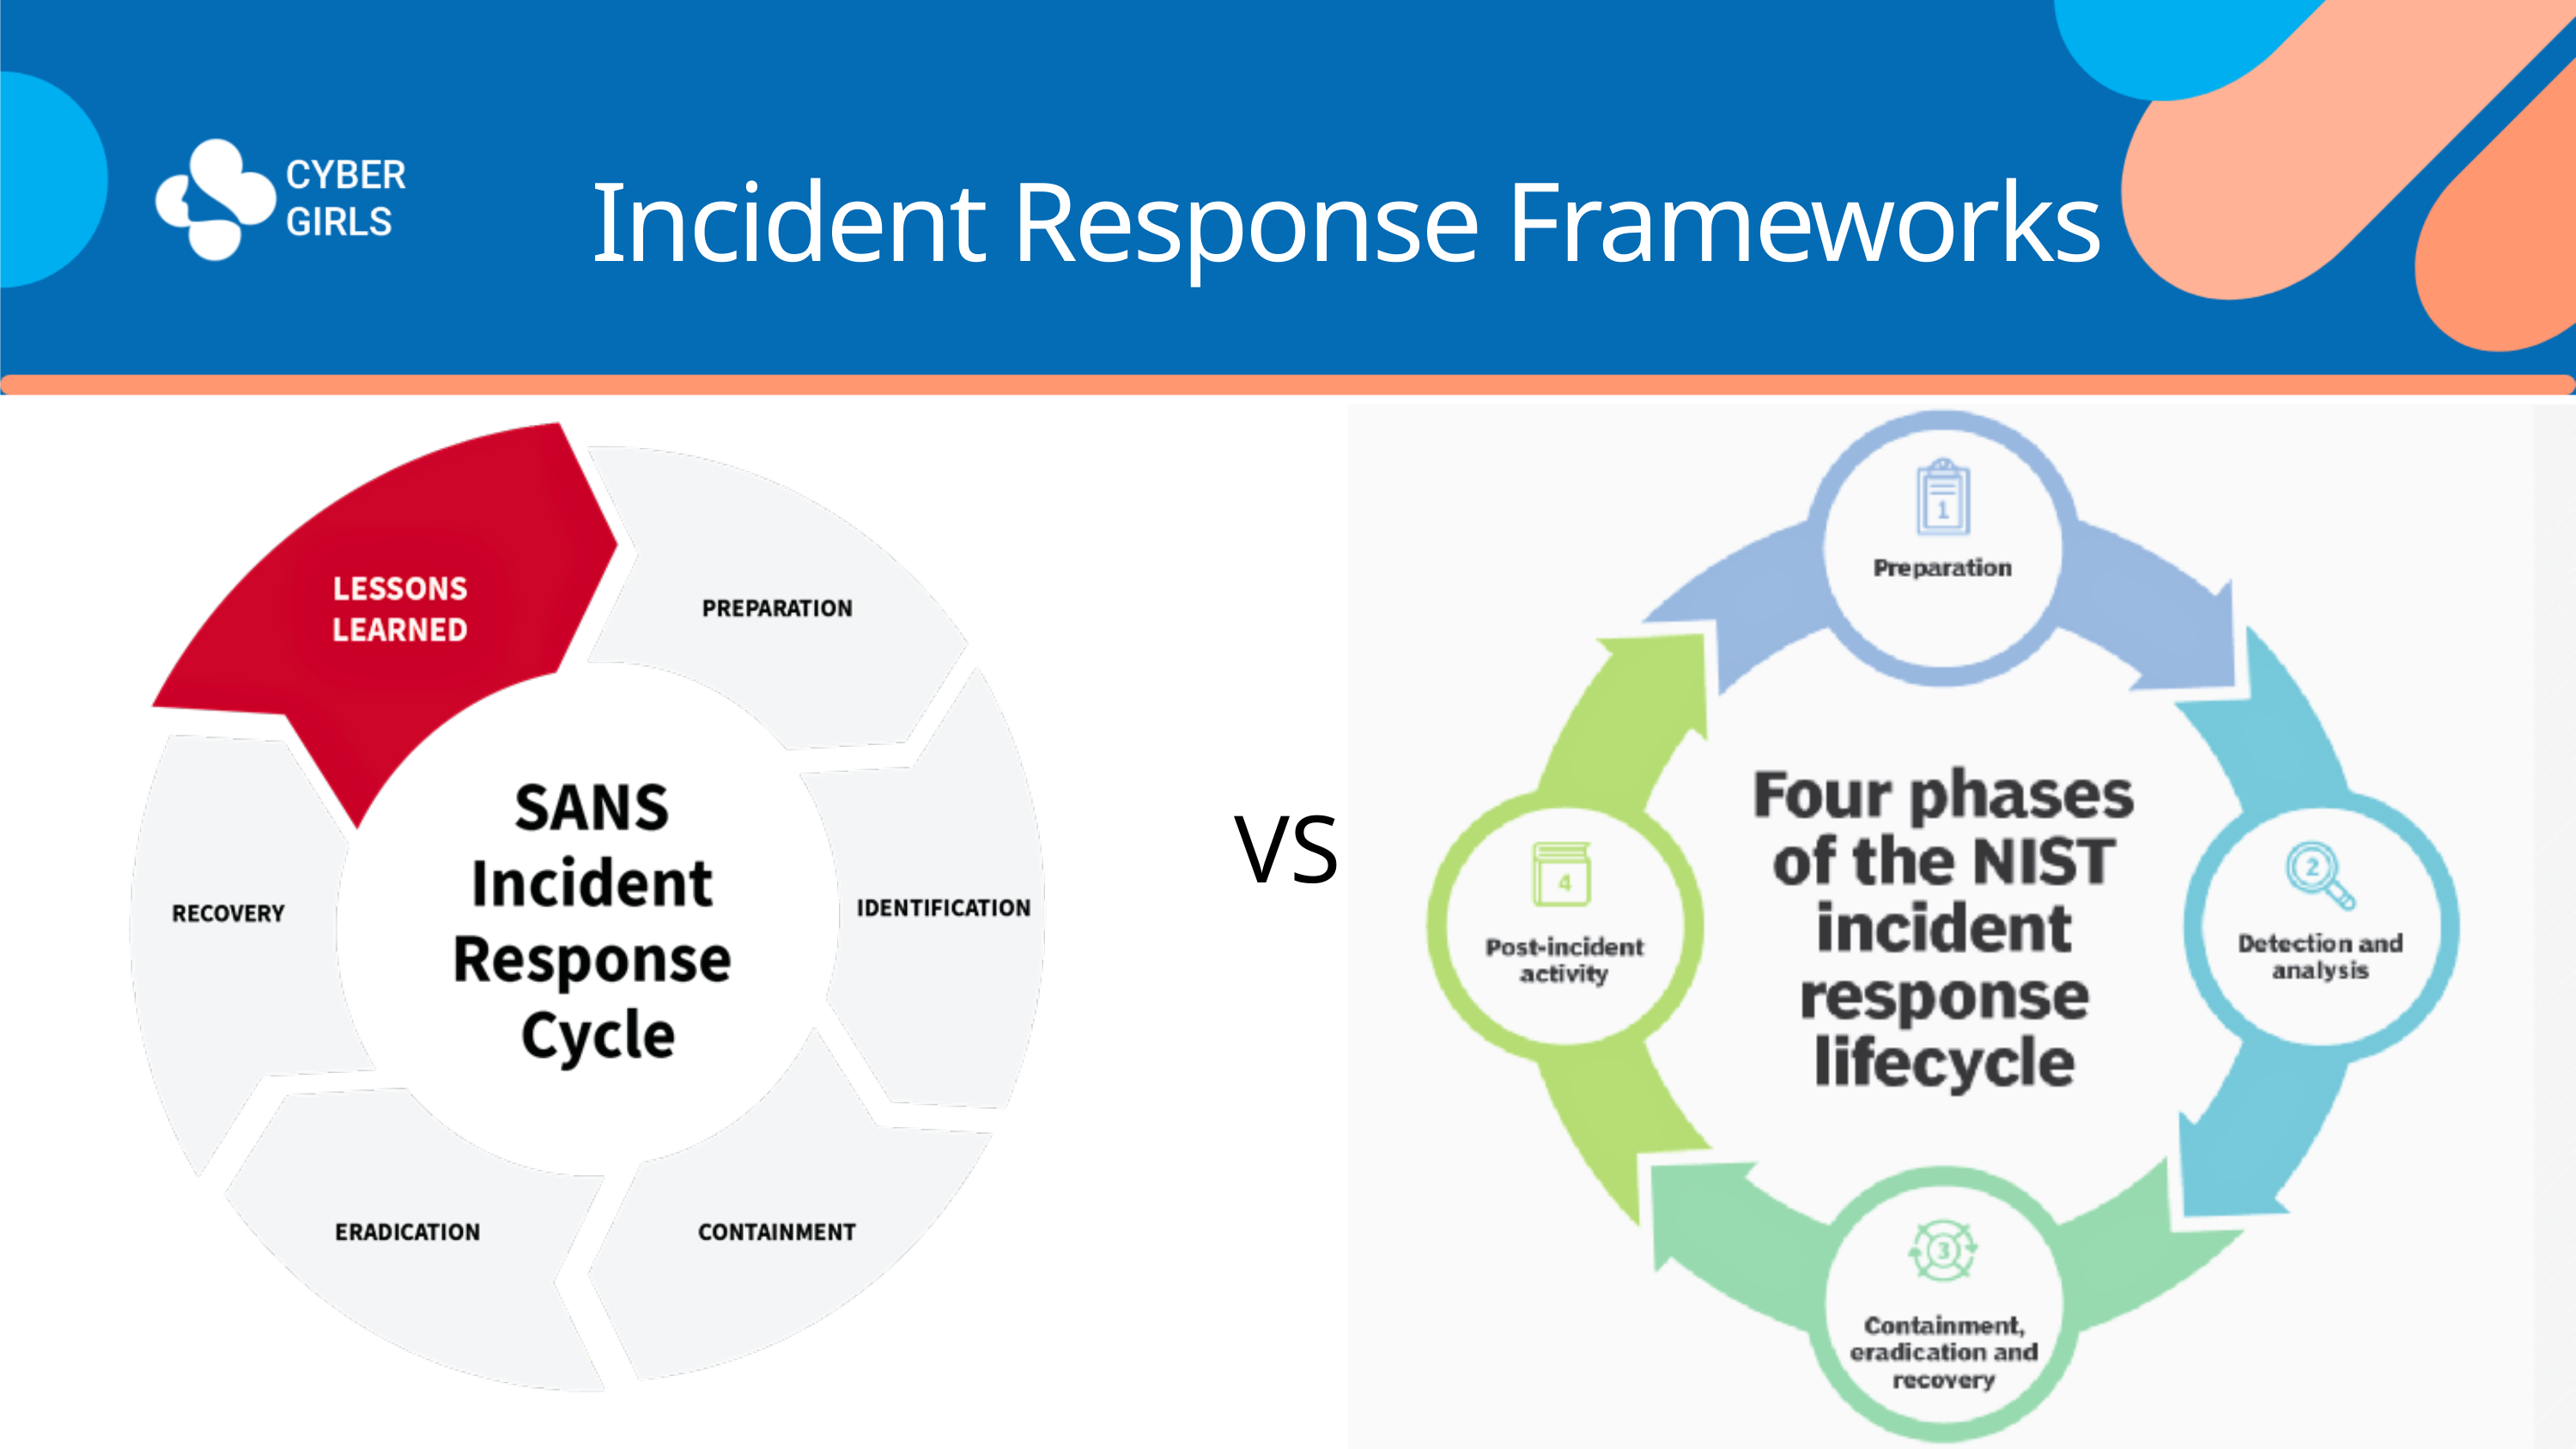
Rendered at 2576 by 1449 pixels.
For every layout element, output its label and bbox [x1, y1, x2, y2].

text_box [0, 0, 2576, 1449]
text_box [0, 377, 1138, 1449]
